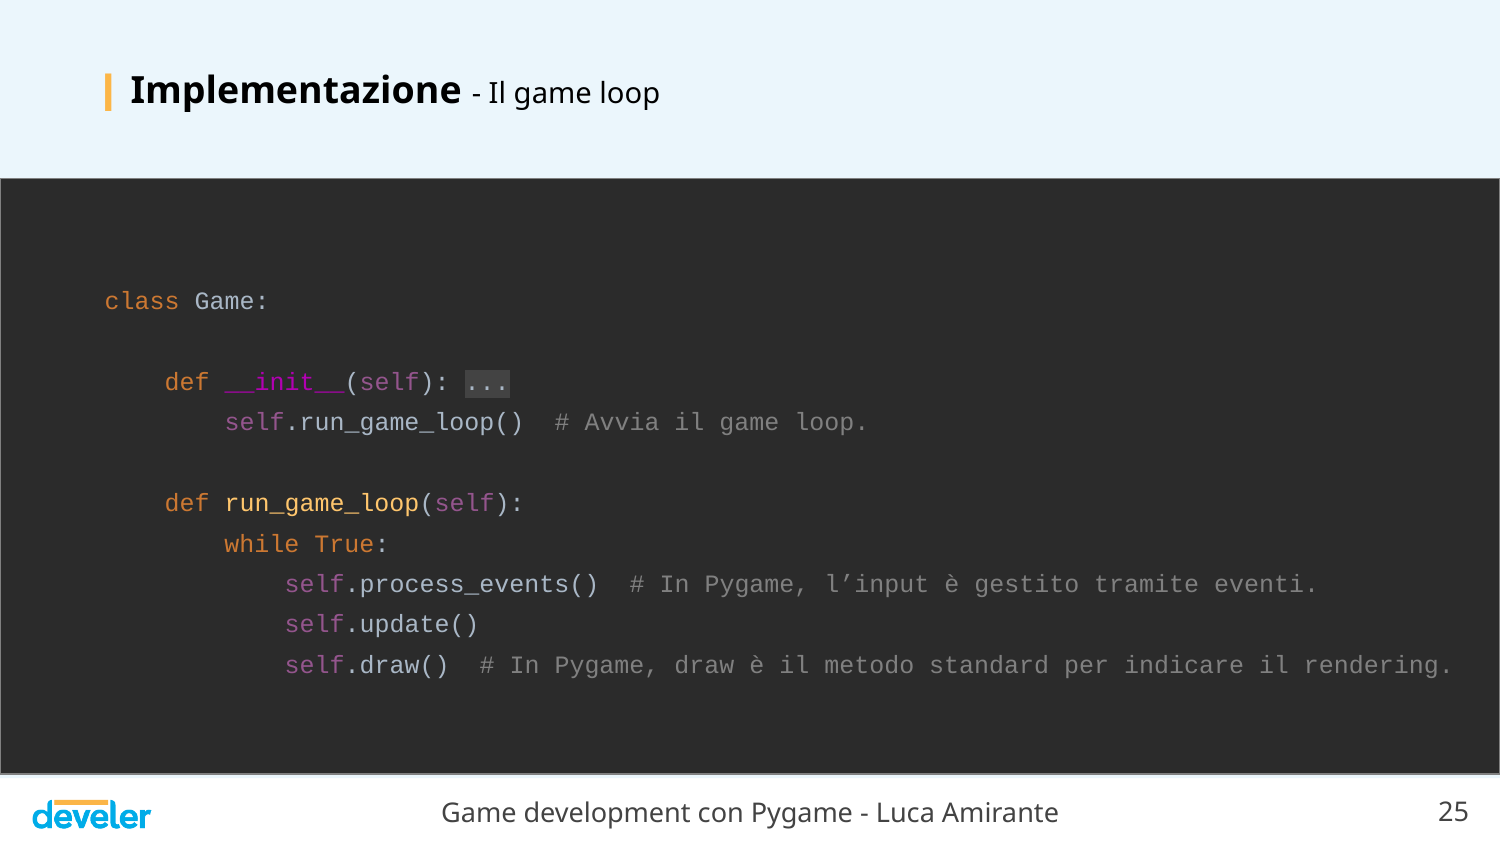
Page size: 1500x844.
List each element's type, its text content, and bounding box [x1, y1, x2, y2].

picture [32, 792, 158, 836]
list class Game: def __init__(self): ... self.run_game_loop() # Avvia il game loop. def run_game_loop(self): while True: self.process_events() # In Pygame, l’input è gestito tramite eventi. self.update() self.draw() # In Pygame, draw è il metodo standard per indicare il rendering. [0, 178, 1500, 774]
title Implementazione - Il game loop [92, 65, 1408, 107]
picture [38, 814, 47, 824]
